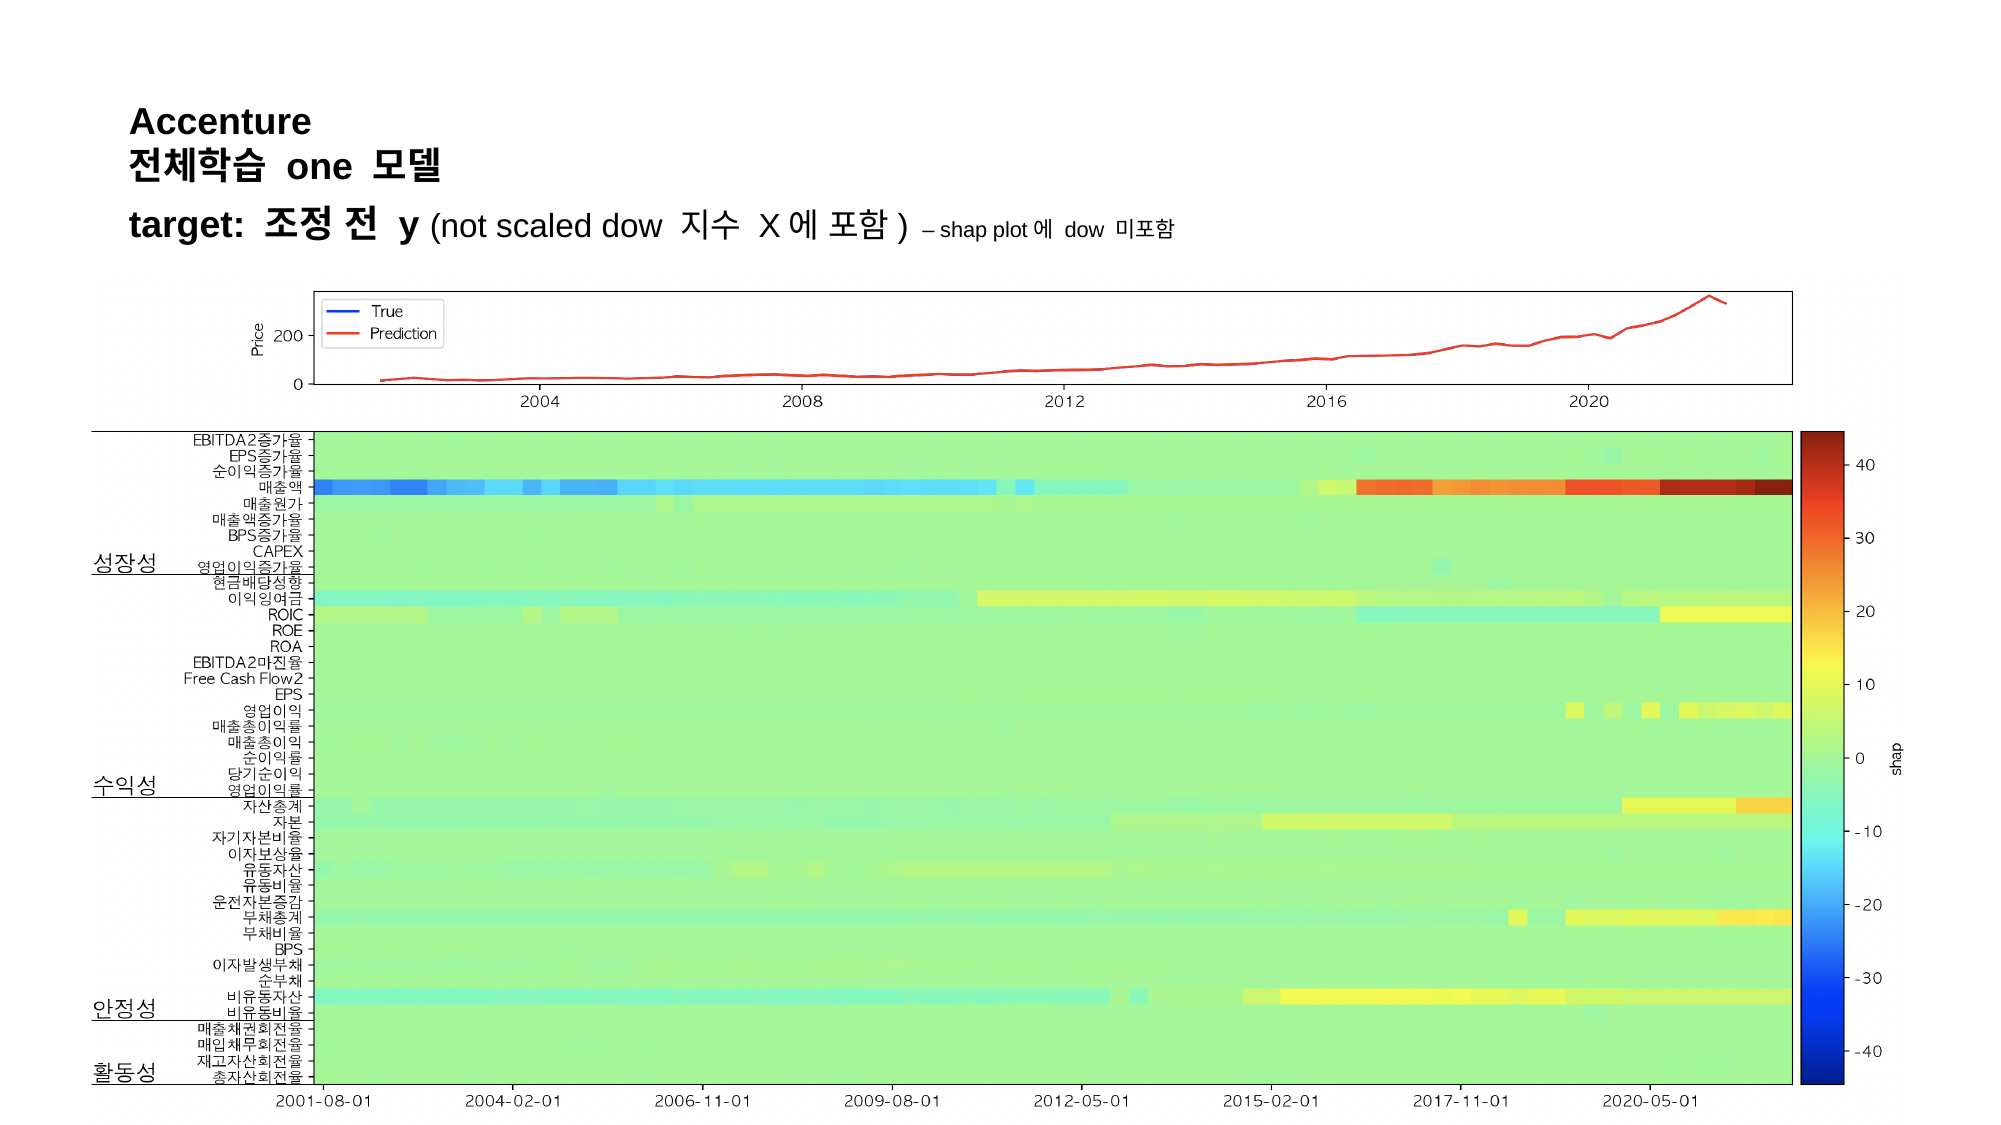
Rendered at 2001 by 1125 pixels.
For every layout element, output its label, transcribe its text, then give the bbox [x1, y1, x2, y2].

text_box Accenture 전체학습 one 모델 target: 조정 전 y (not scaled dow 지수 X에 포함) – shap plot에 dow 미포함 [114, 89, 1191, 255]
picture [90, 267, 1910, 1125]
